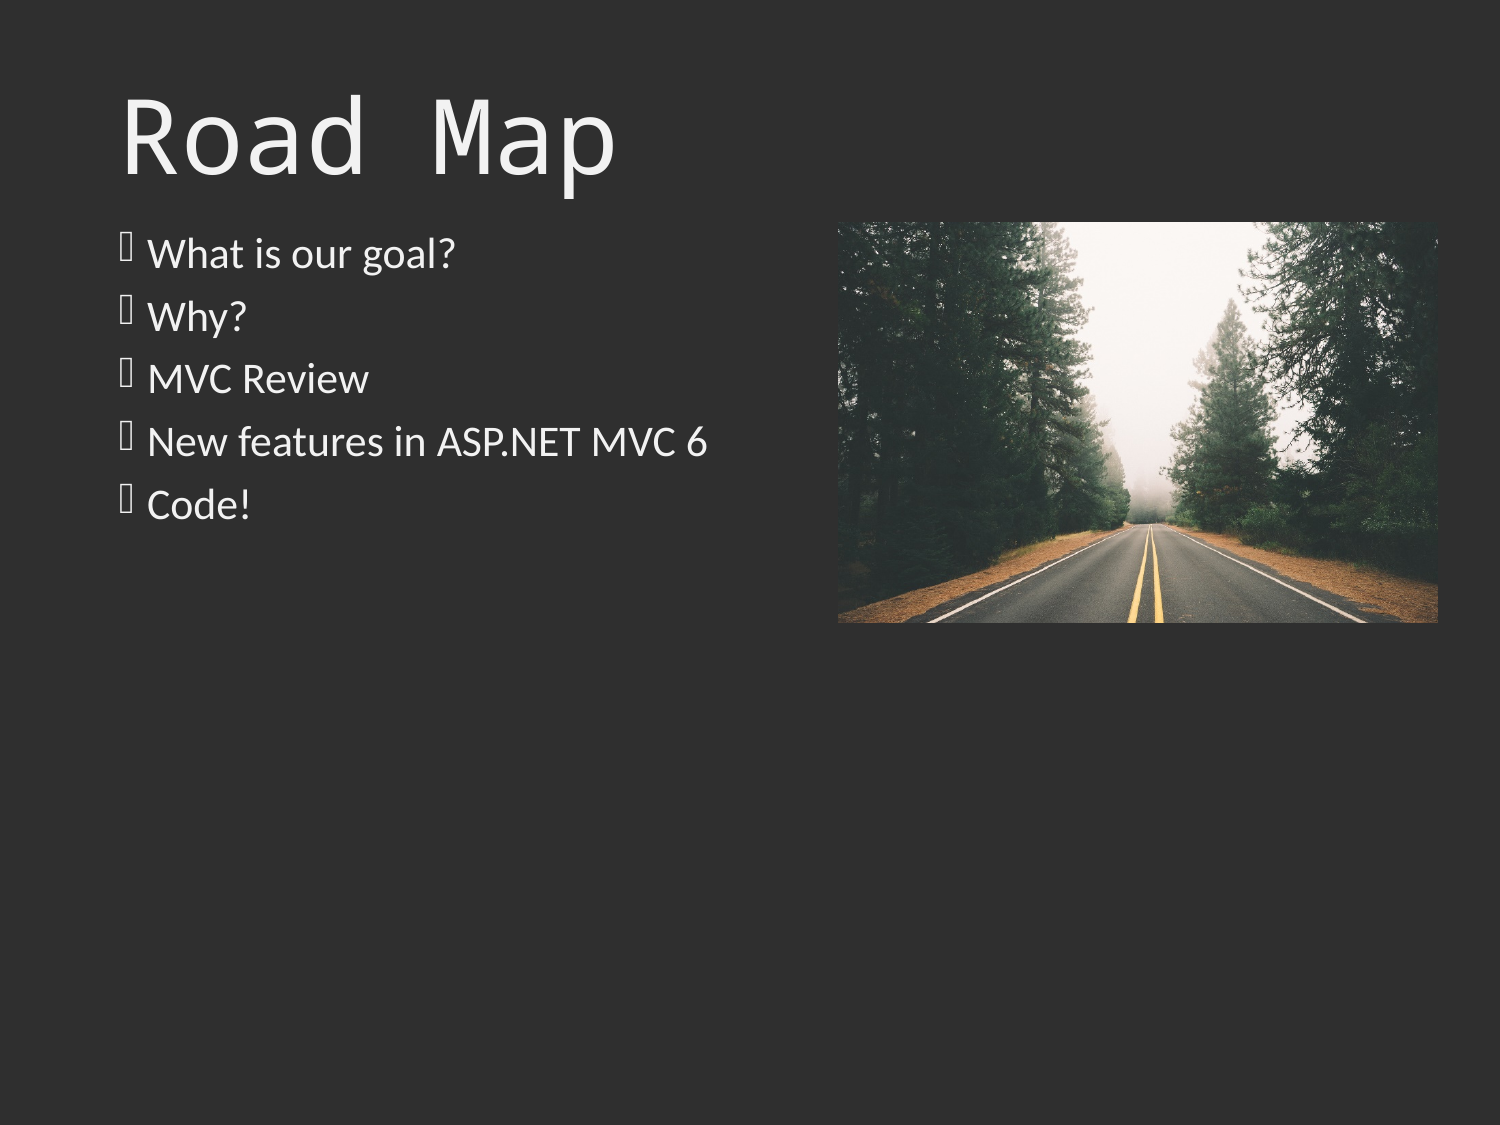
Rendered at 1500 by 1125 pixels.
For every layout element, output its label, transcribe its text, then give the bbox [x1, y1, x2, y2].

list What is our goal? Why? MVC Review New features in ASP.NET MVC 6 Code! [103, 222, 798, 1014]
title Road Map [103, 60, 1398, 223]
picture [838, 222, 1438, 623]
